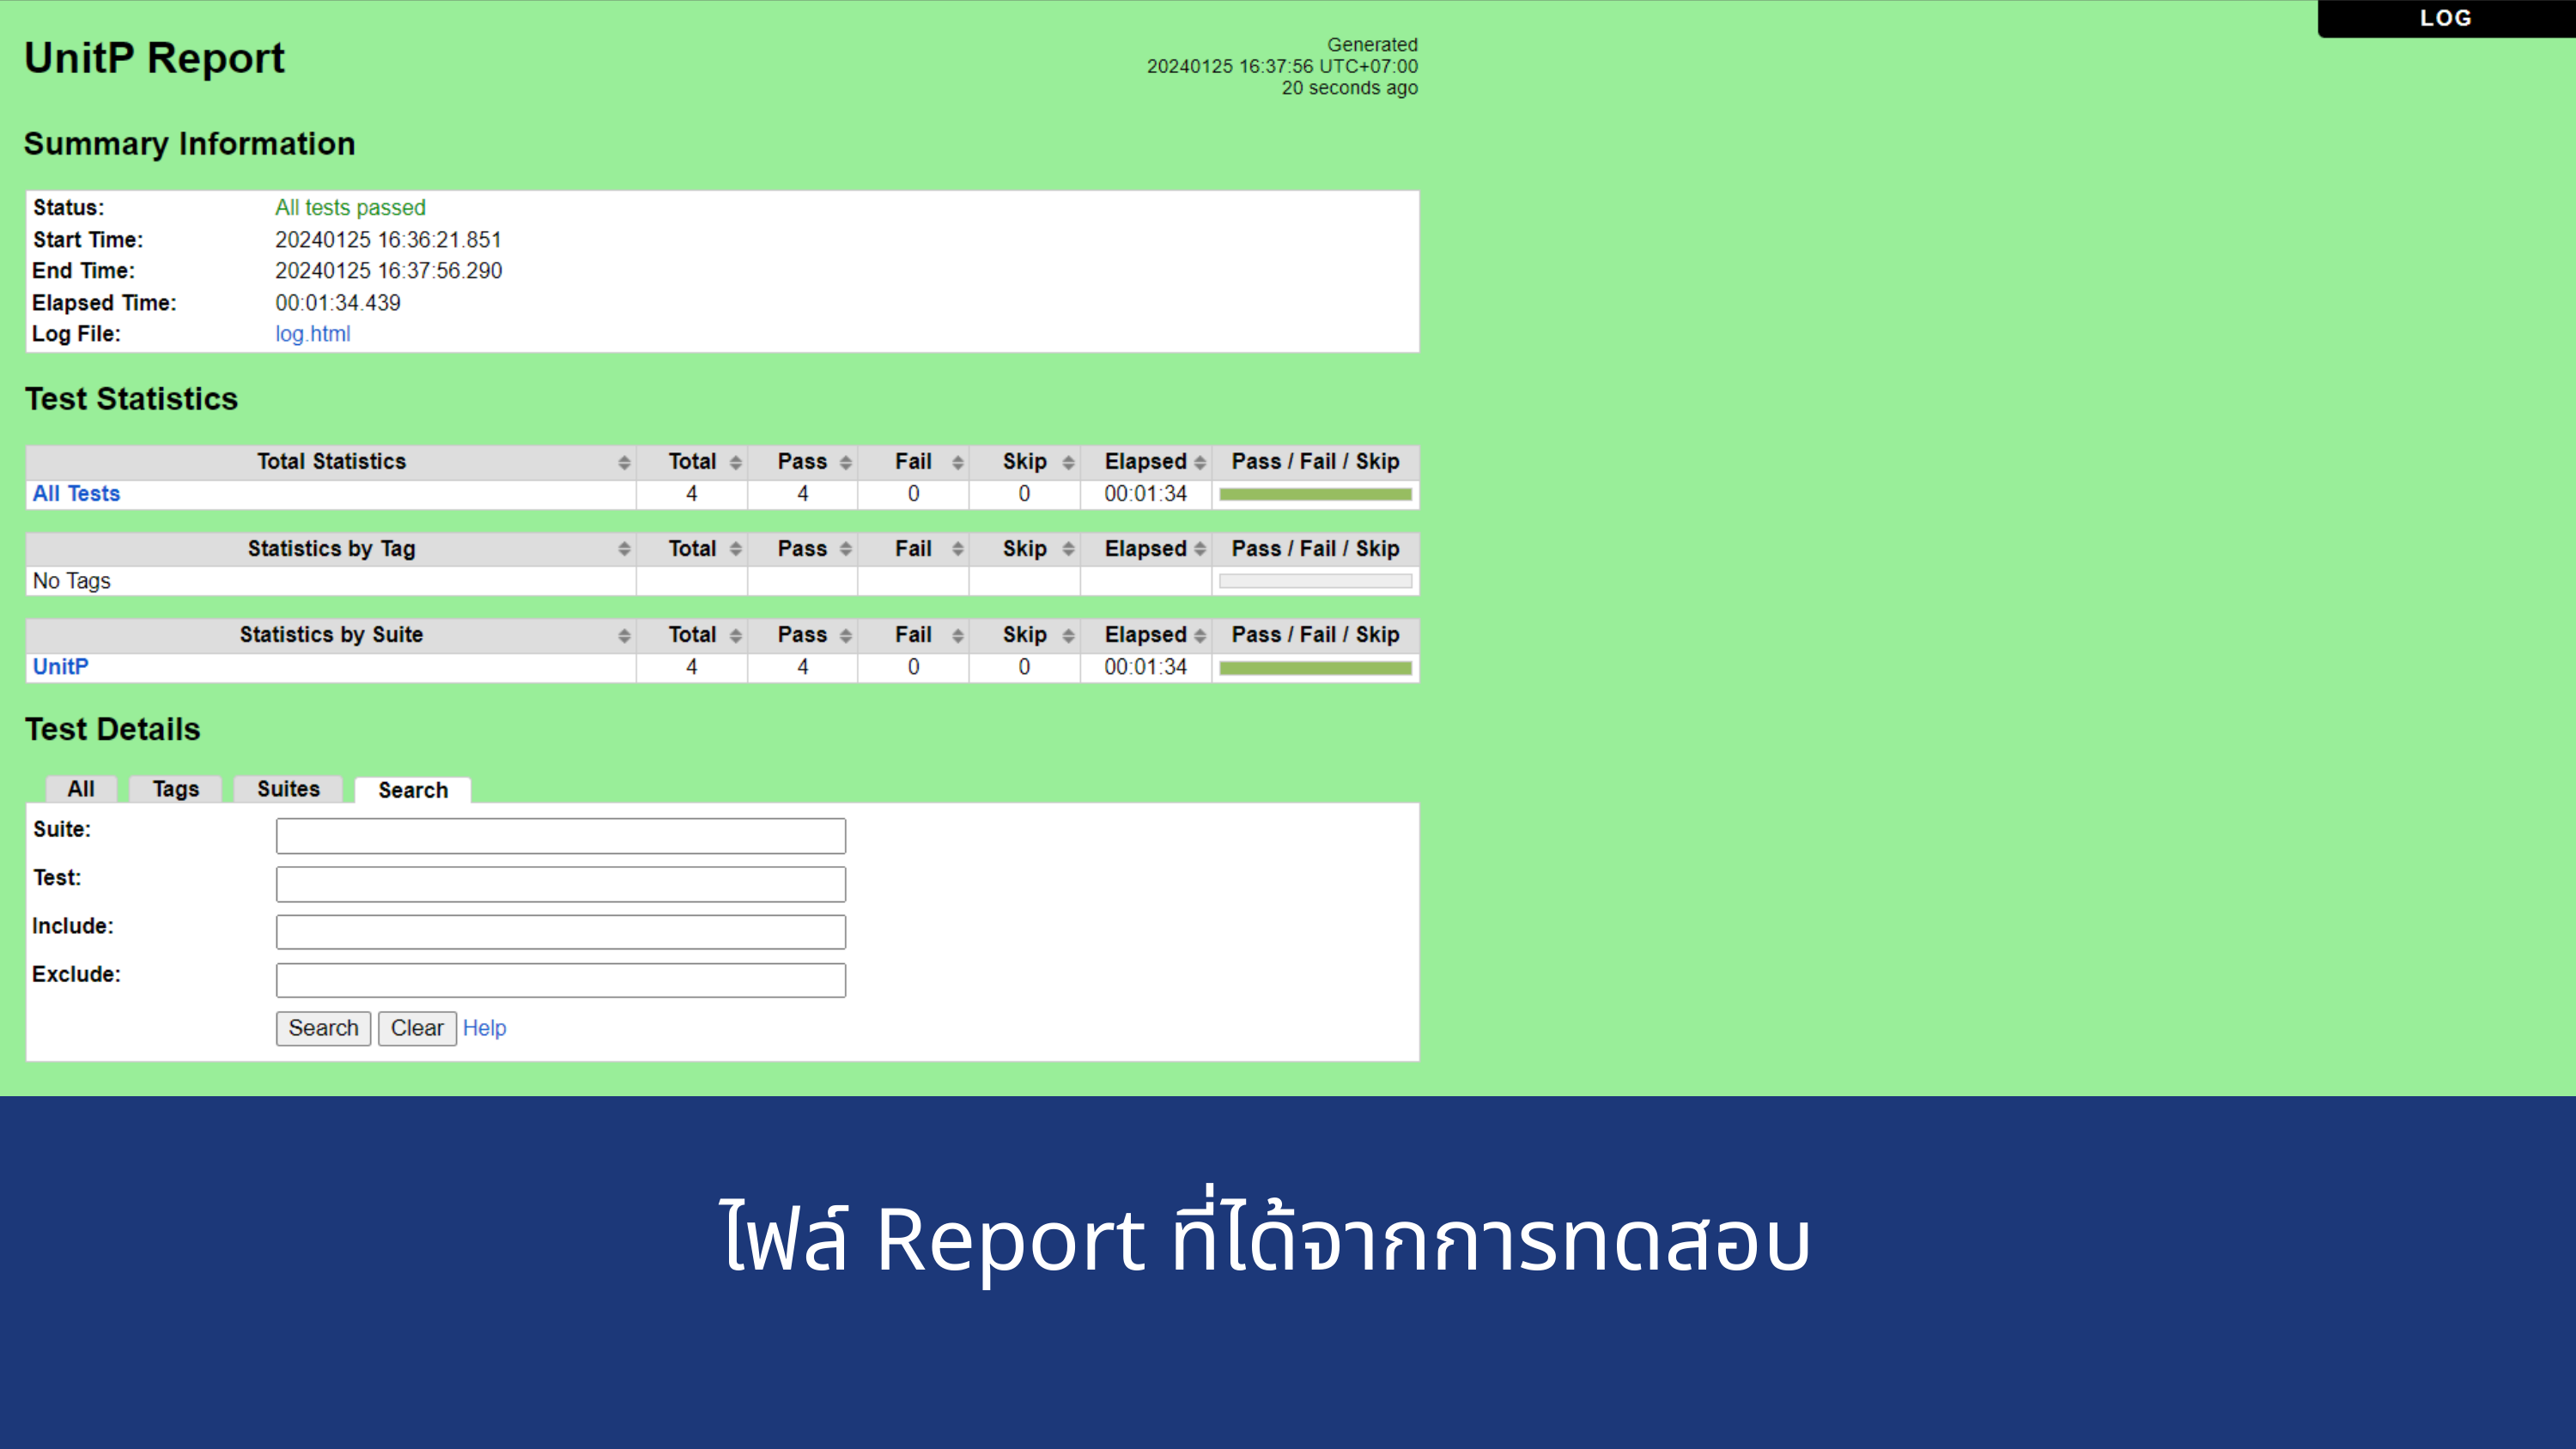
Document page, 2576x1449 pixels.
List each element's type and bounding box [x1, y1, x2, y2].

text_box [0, 0, 2576, 1449]
